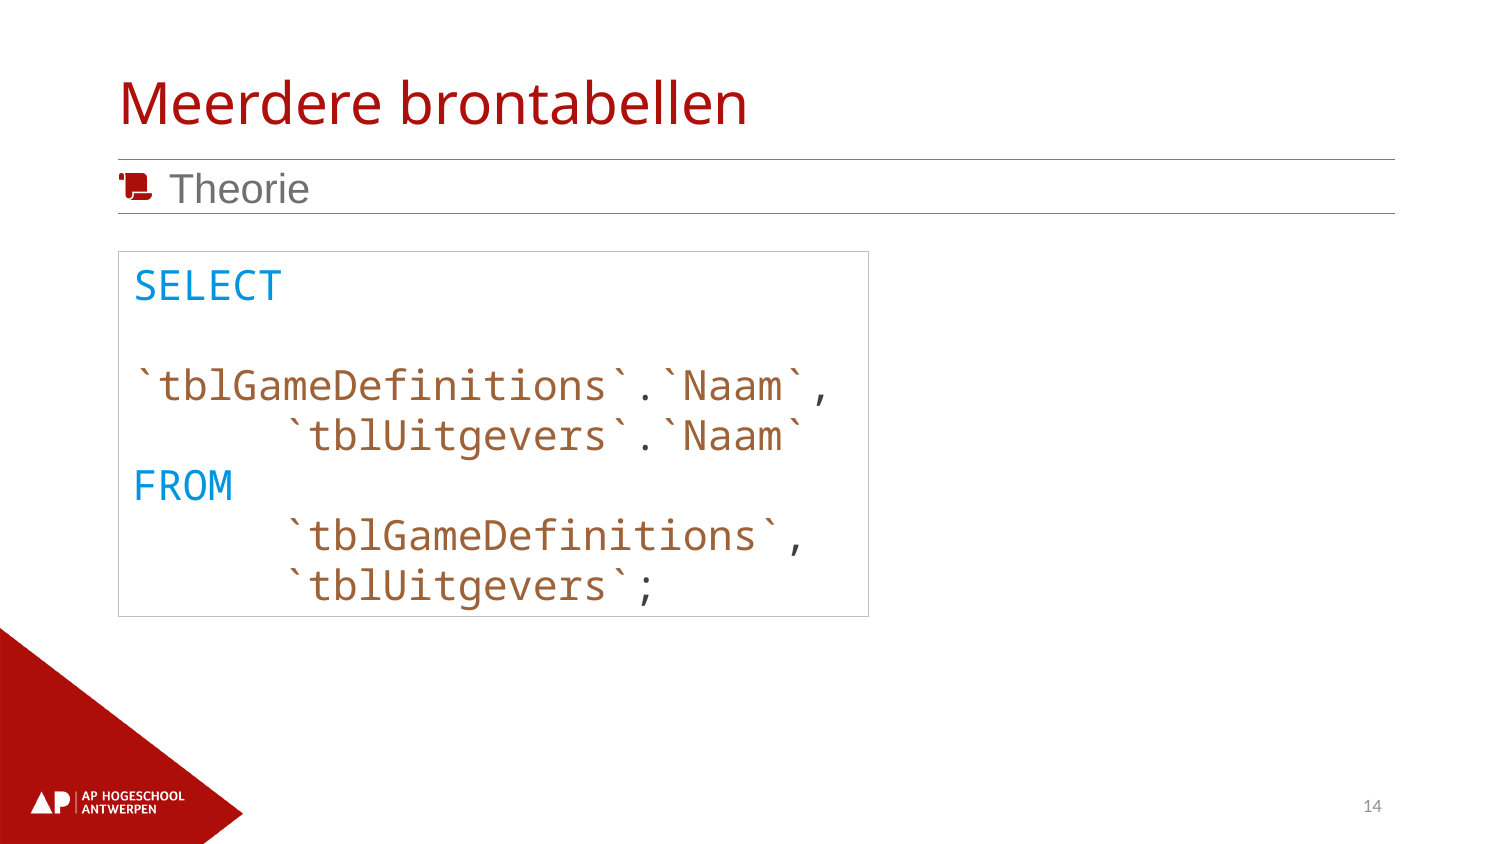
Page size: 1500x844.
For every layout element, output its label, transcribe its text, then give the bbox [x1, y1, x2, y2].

picture [0, 623, 246, 844]
text_box SELECT `tblGameDefinitions`.`Naam`, `tblUitgevers`.`Naam` FROM `tblGameDefinitions`, `tblUitgevers`; [118, 251, 869, 617]
slide_number 14 [1263, 782, 1397, 827]
title Meerdere brontabellen [103, 66, 1397, 141]
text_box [118, 154, 1429, 220]
